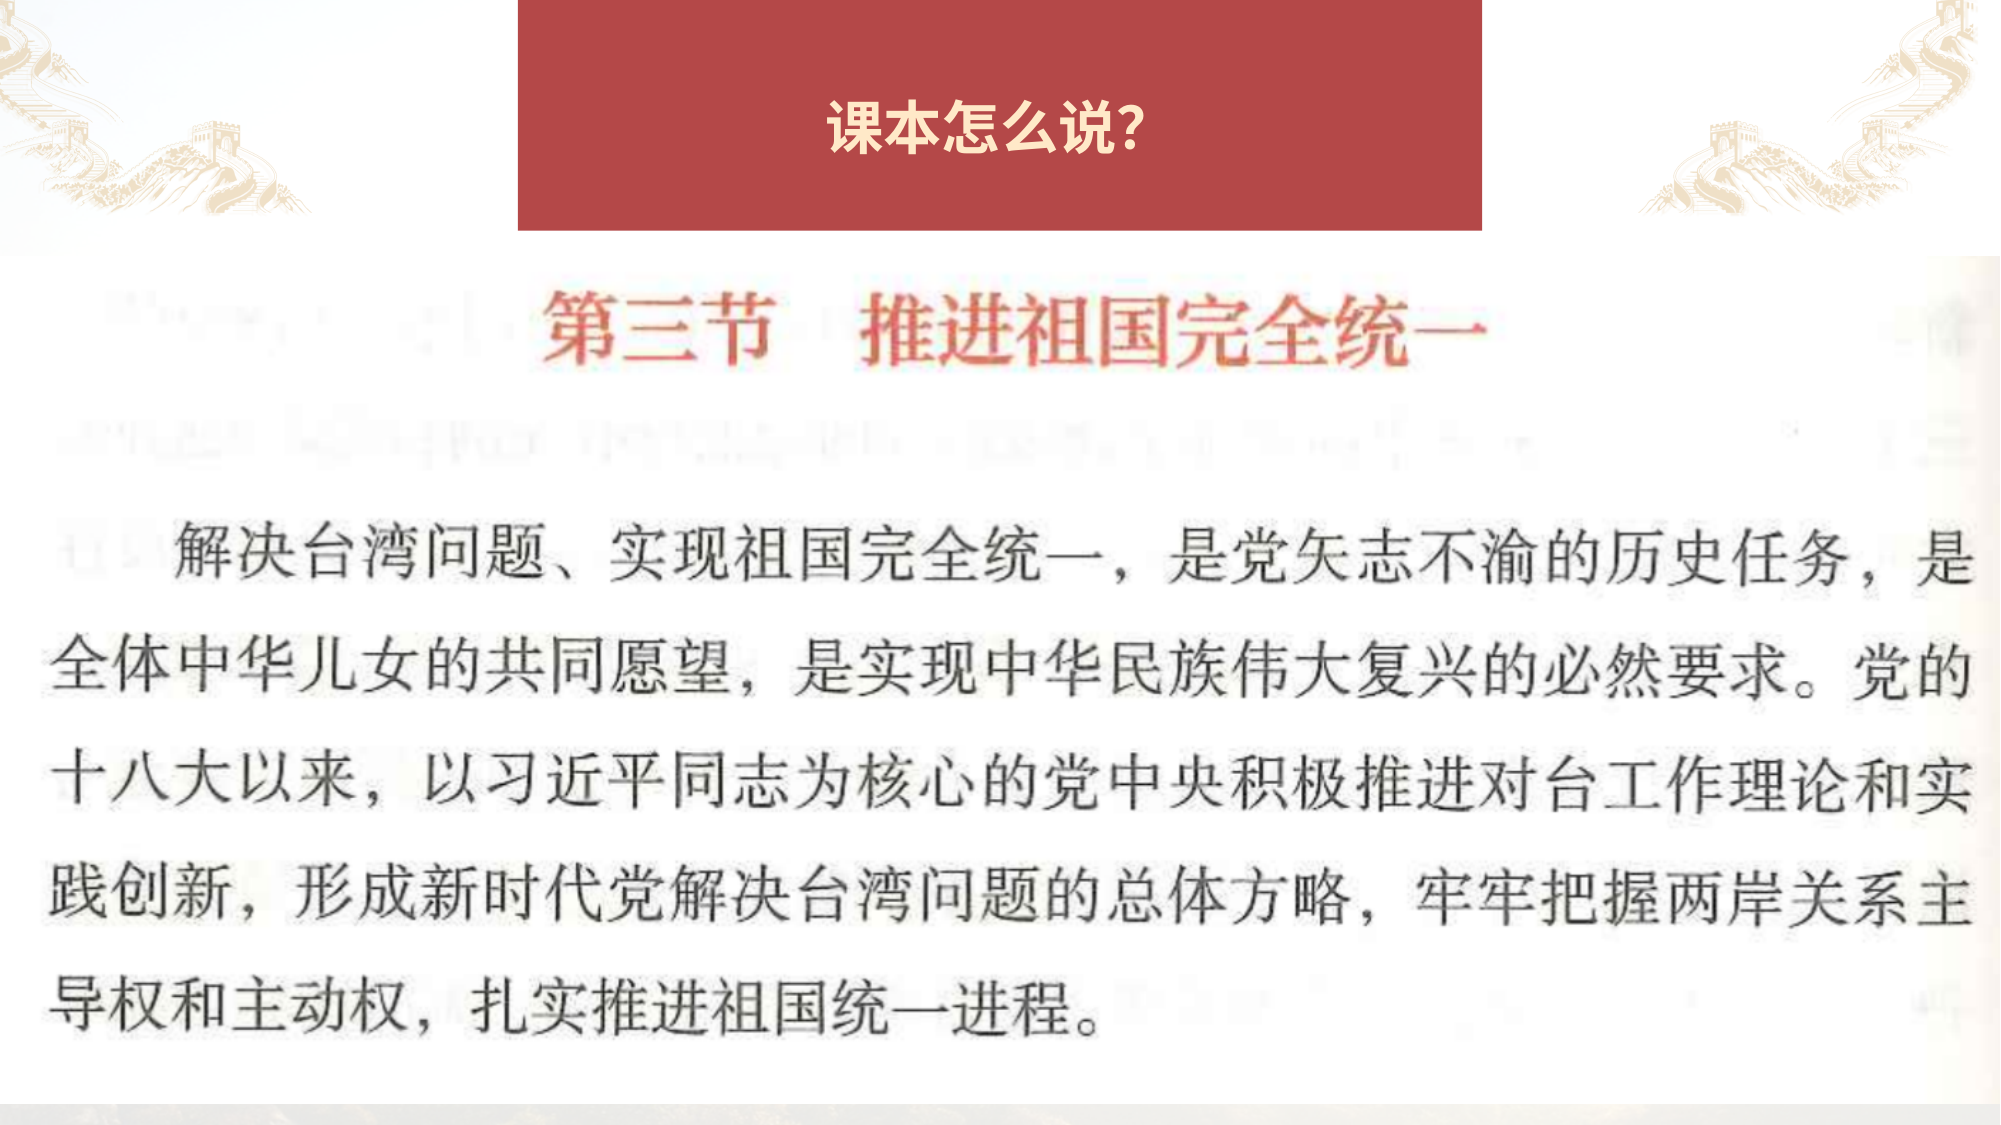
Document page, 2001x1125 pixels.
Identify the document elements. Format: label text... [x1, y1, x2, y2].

picture [0, 256, 2000, 1104]
picture [0, 0, 313, 217]
picture [1637, 0, 1979, 217]
title 课本怎么说？ [540, 21, 1460, 169]
